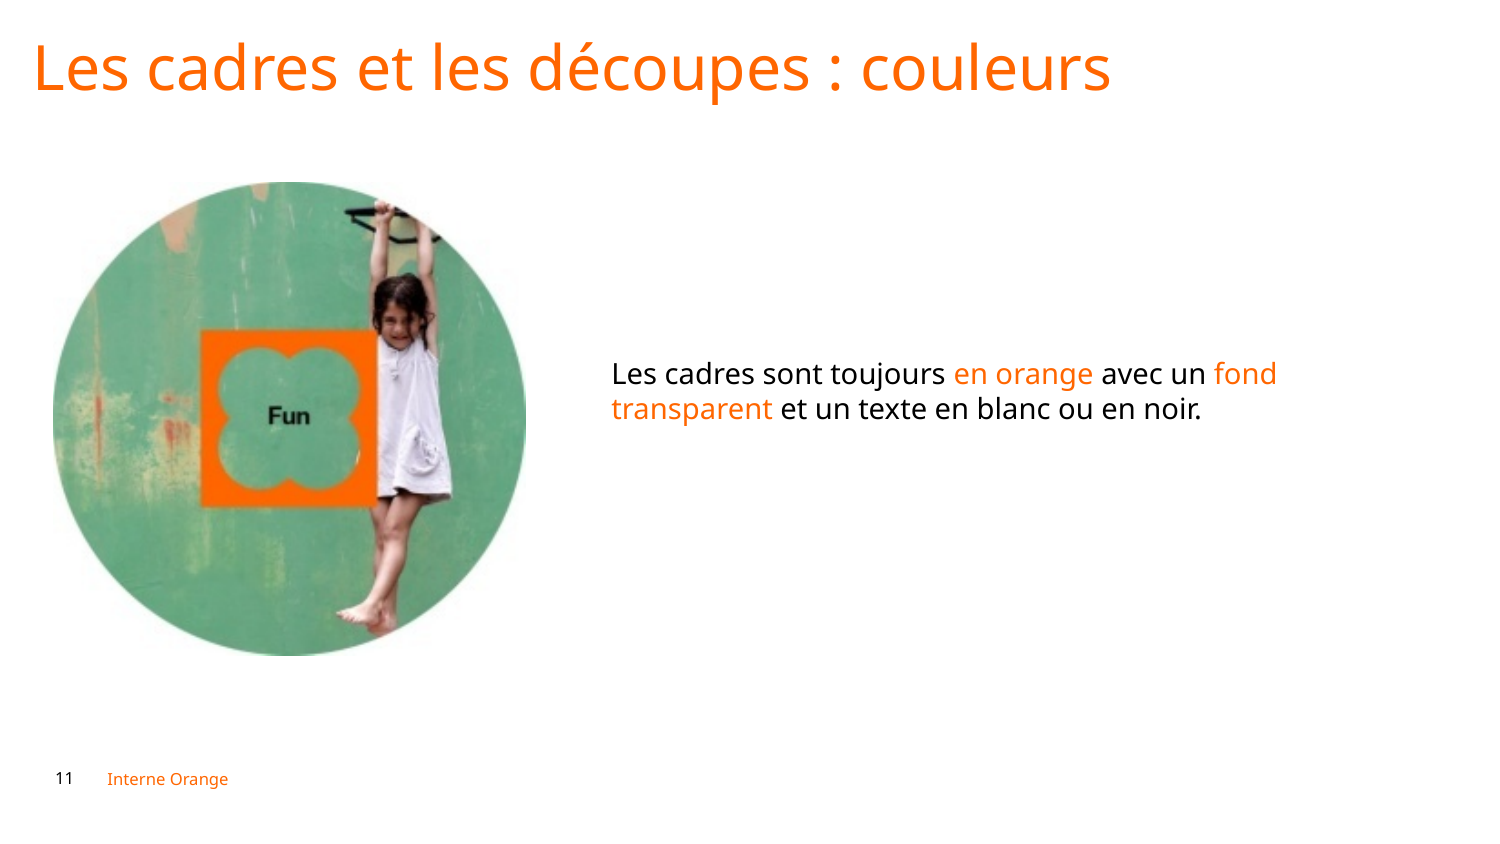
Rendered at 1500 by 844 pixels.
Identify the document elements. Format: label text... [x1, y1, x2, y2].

text_box Les cadres sont toujours en orange avec un fond transparent et un texte en blanc ou en noir. [596, 347, 1317, 433]
picture [53, 182, 526, 656]
text_box Les cadres et les découpes : couleurs [17, 20, 1365, 111]
